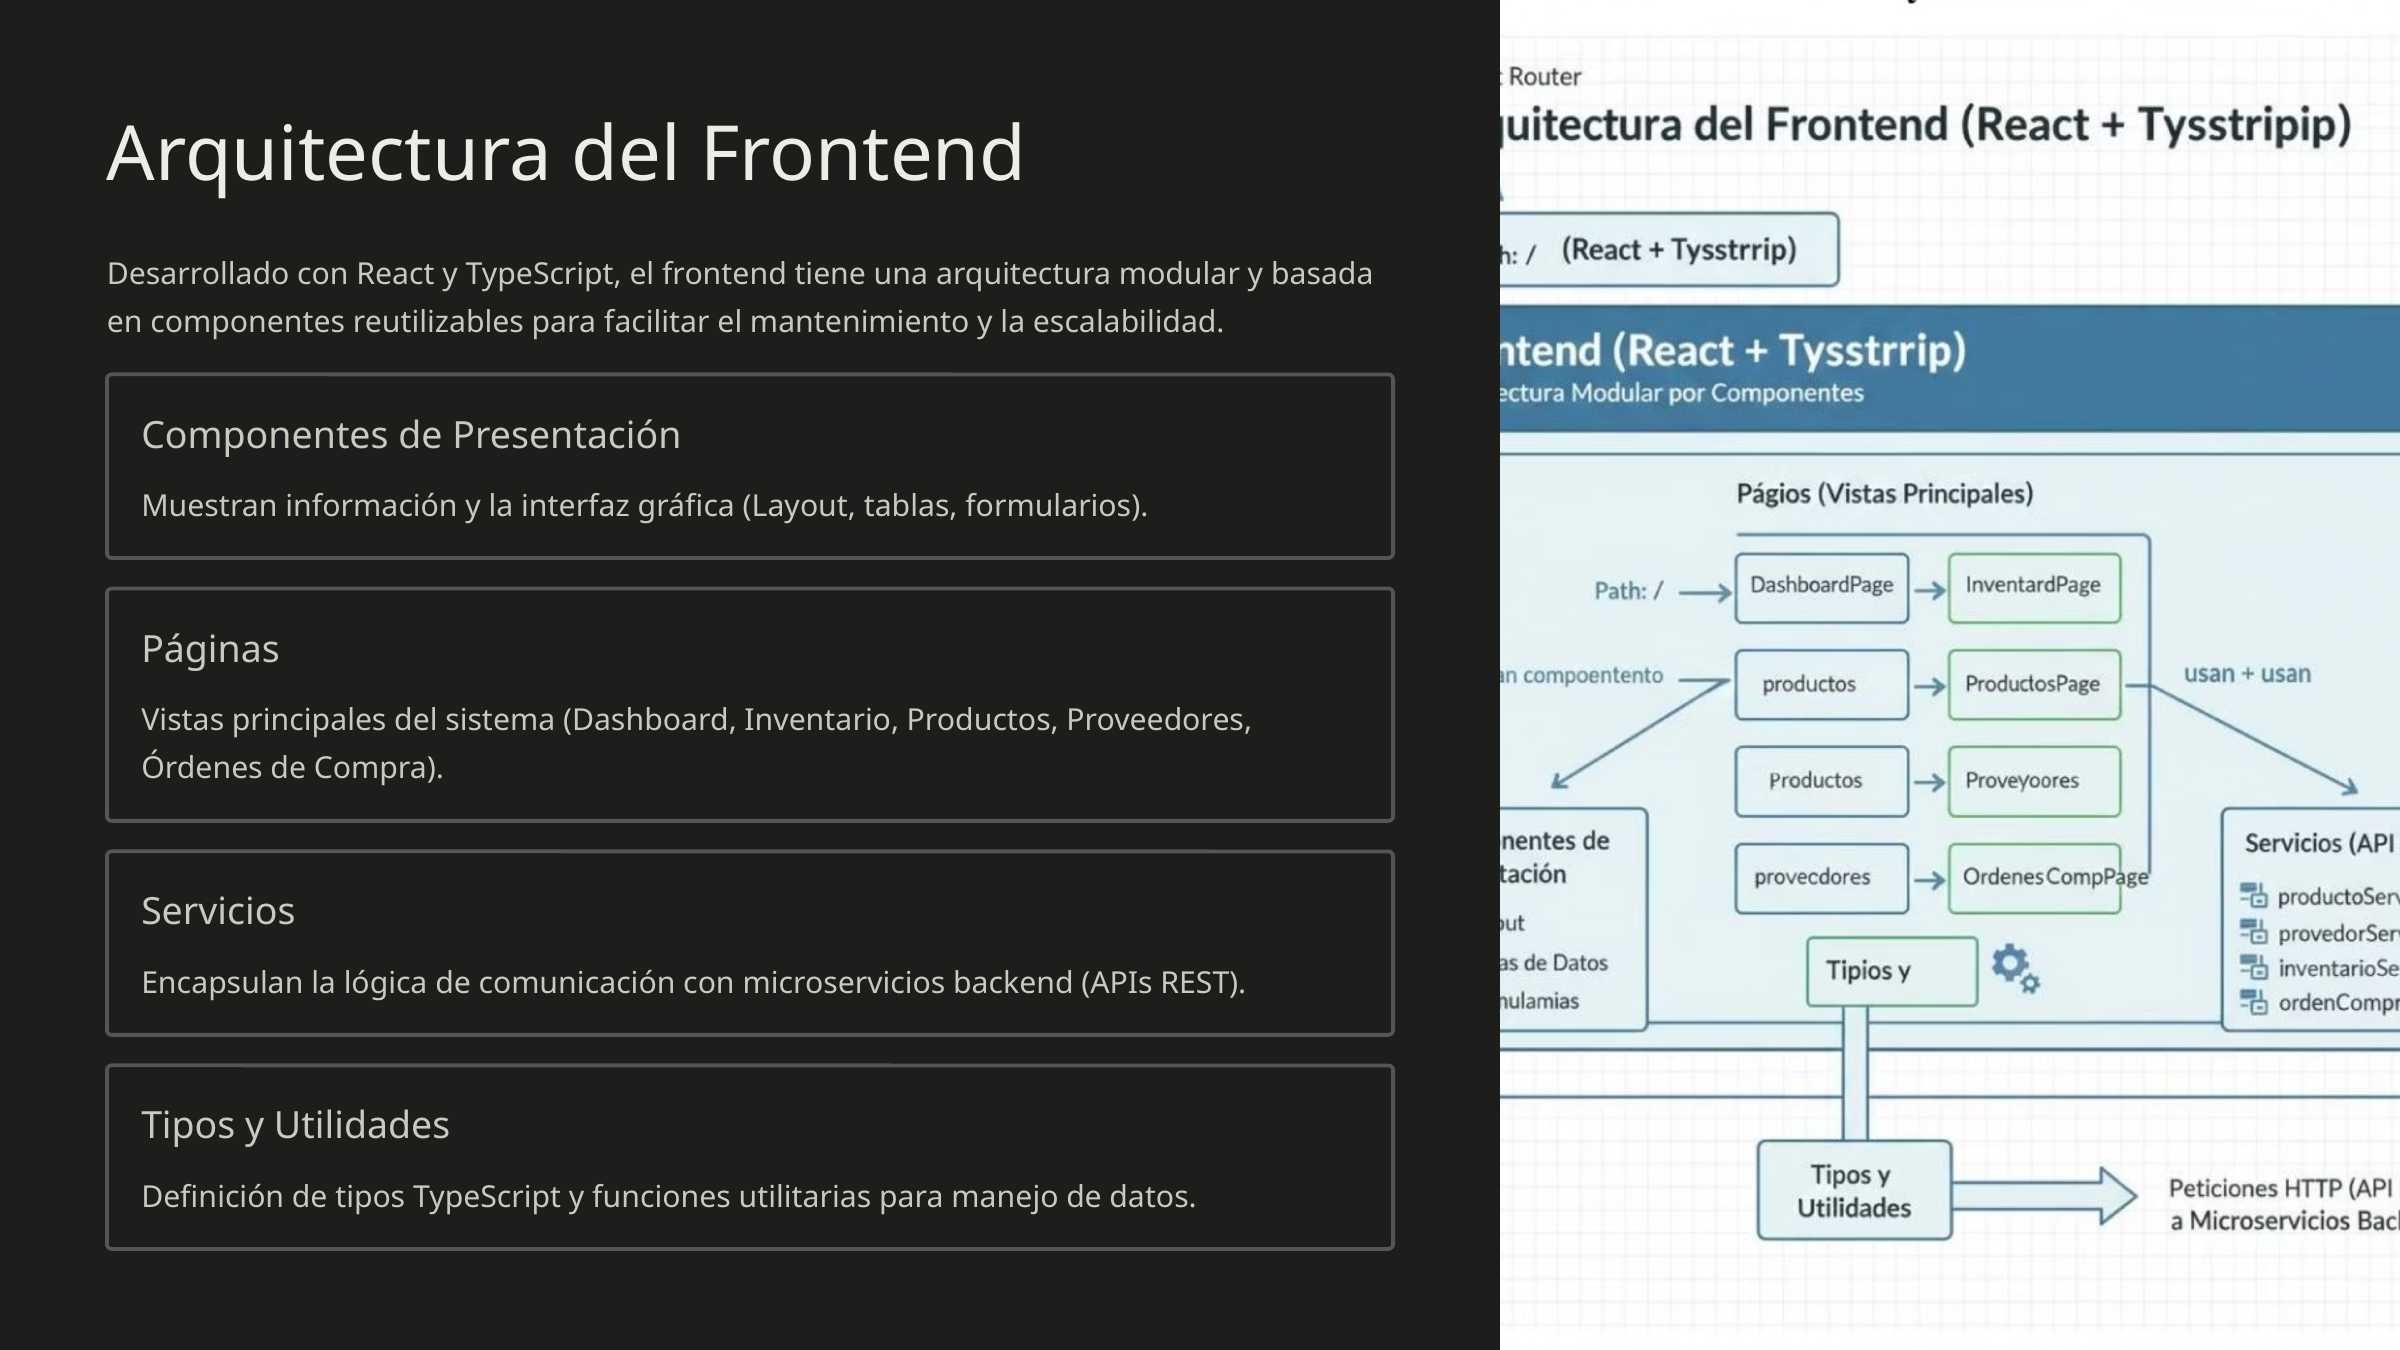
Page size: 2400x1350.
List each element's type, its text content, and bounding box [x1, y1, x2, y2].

text_box [106, 588, 1394, 821]
text_box Muestran información y la interfaz gráfica (Layout, tablas, formularios). [141, 474, 1359, 524]
text_box Componentes de Presentación [141, 408, 737, 457]
text_box Definición de tipos TypeScript y funciones utilitarias para manejo de datos. [141, 1165, 1359, 1215]
text_box Desarrollado con React y TypeScript, el frontend tiene una arquitectura modular y basada en componentes reutilizables para facilitar el mantenimiento y la escalabilidad. [106, 242, 1394, 341]
text_box Arquitectura del Frontend [106, 101, 1099, 197]
text_box Vistas principales del sistema (Dashboard, Inventario, Productos, Proveedores, Órdenes de Compra). [141, 688, 1359, 787]
picture [1499, 0, 2400, 1350]
text_box Encapsulan la lógica de comunicación con microservicios backend (APIs REST). [141, 951, 1359, 1001]
text_box [106, 851, 1394, 1035]
text_box Servicios [141, 885, 524, 934]
text_box [106, 1065, 1394, 1249]
text_box Tipos y Utilidades [141, 1099, 524, 1148]
text_box [106, 374, 1394, 558]
text_box Páginas [141, 622, 524, 671]
